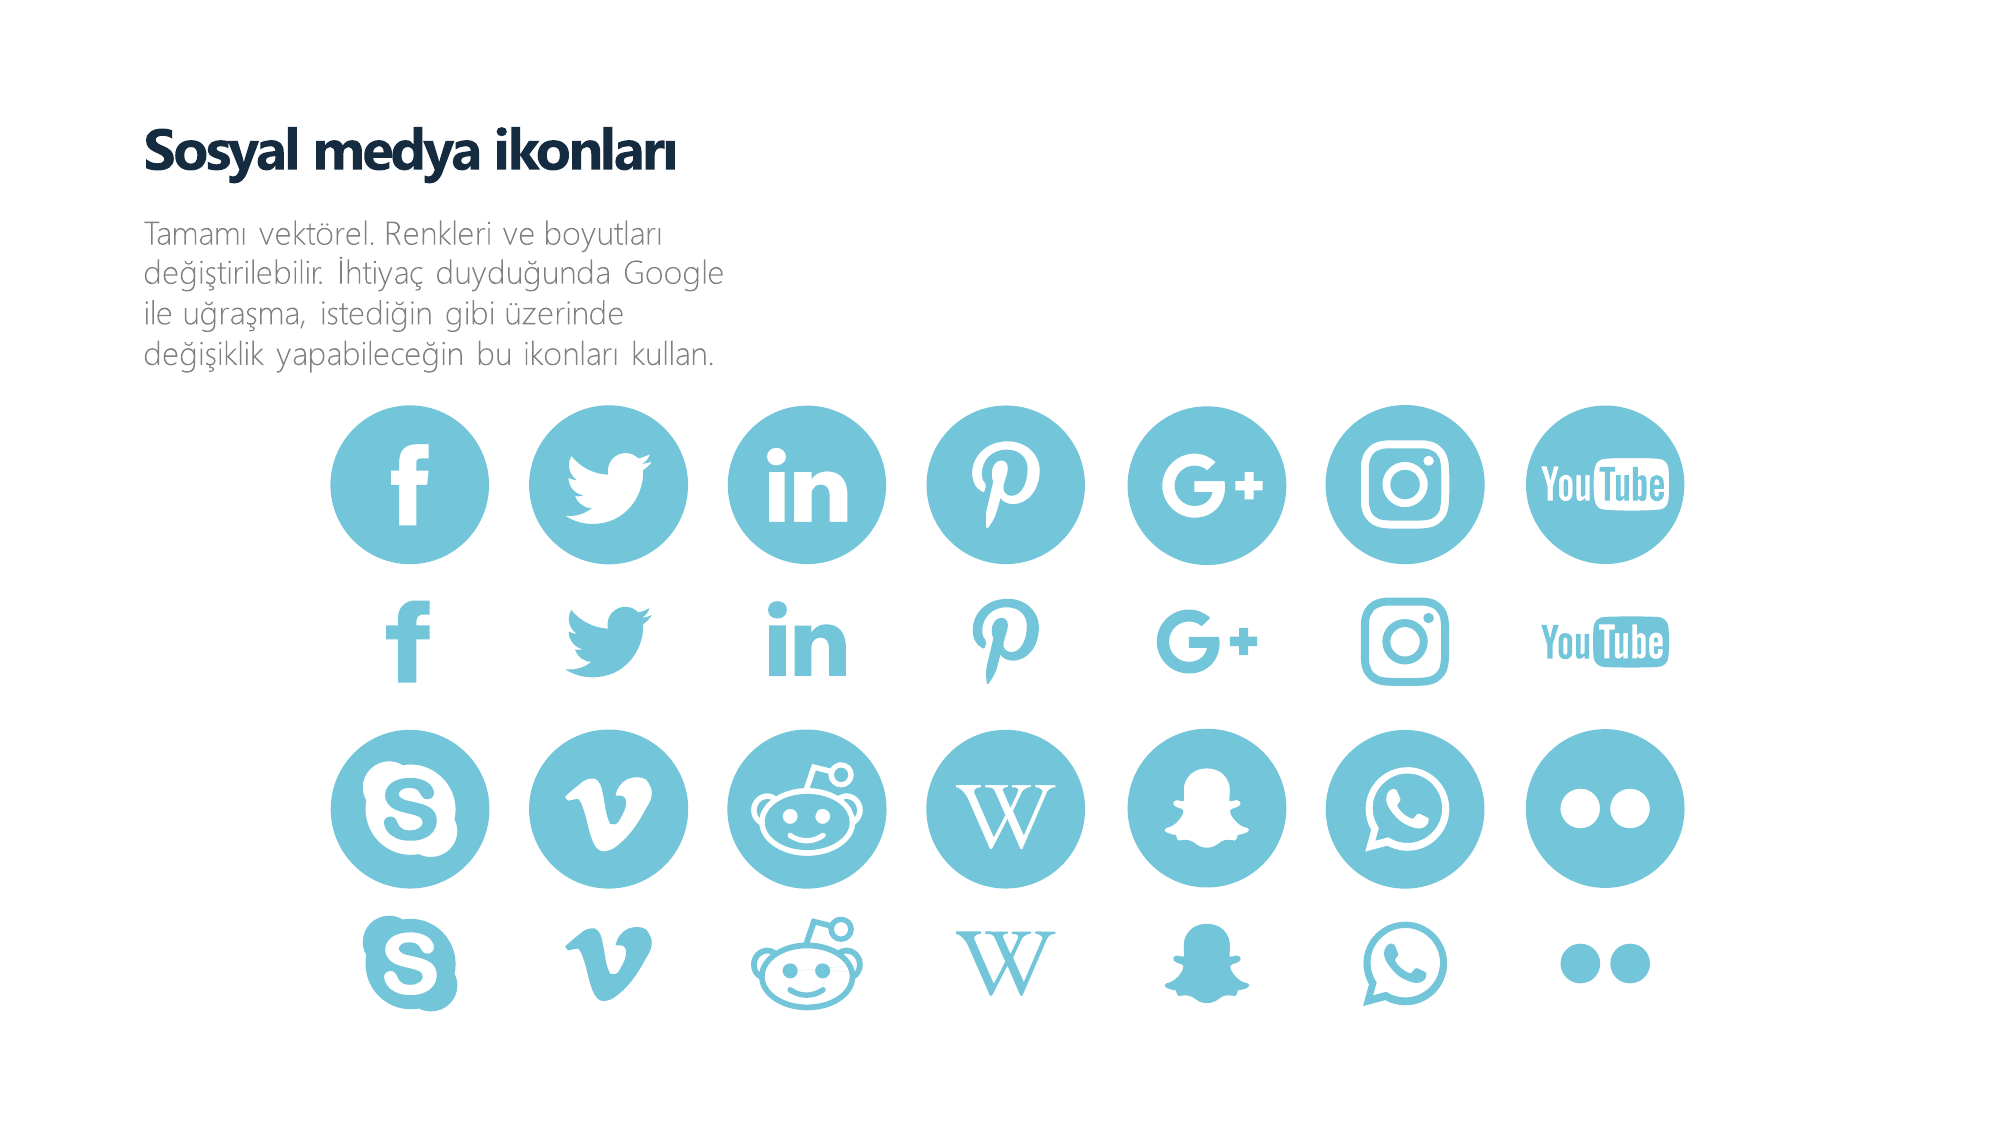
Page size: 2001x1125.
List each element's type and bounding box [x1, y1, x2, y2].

text_box [1365, 767, 1450, 852]
text_box [972, 598, 1039, 685]
text_box [1360, 597, 1450, 686]
text_box [1325, 404, 1486, 565]
text_box [768, 601, 787, 619]
text_box [330, 405, 490, 565]
text_box [1127, 405, 1287, 566]
text_box [1164, 923, 1250, 1004]
text_box [330, 729, 490, 890]
text_box [1560, 943, 1601, 984]
text_box [528, 728, 689, 890]
text_box [1325, 729, 1486, 890]
text_box [1525, 405, 1685, 565]
text_box [726, 728, 888, 890]
text_box [1637, 637, 1642, 655]
text_box [565, 926, 652, 1002]
text_box [1127, 728, 1287, 889]
text_box [926, 405, 1085, 565]
text_box [794, 624, 846, 676]
text_box [925, 729, 1086, 890]
text_box [1229, 627, 1258, 656]
text_box [565, 606, 652, 678]
text_box [727, 405, 887, 565]
text_box [751, 916, 863, 1011]
text_box [1610, 943, 1650, 984]
text_box [1363, 921, 1448, 1007]
text_box [1156, 609, 1220, 674]
text_box [1525, 728, 1686, 889]
text_box [769, 625, 786, 677]
text_box [529, 405, 689, 565]
text_box [386, 600, 430, 683]
text_box [956, 931, 1056, 996]
text_box [1576, 633, 1590, 659]
text_box [1593, 616, 1670, 668]
text_box [362, 915, 458, 1012]
text_box [1541, 624, 1559, 659]
text_box [565, 777, 652, 852]
text_box [1558, 633, 1573, 660]
